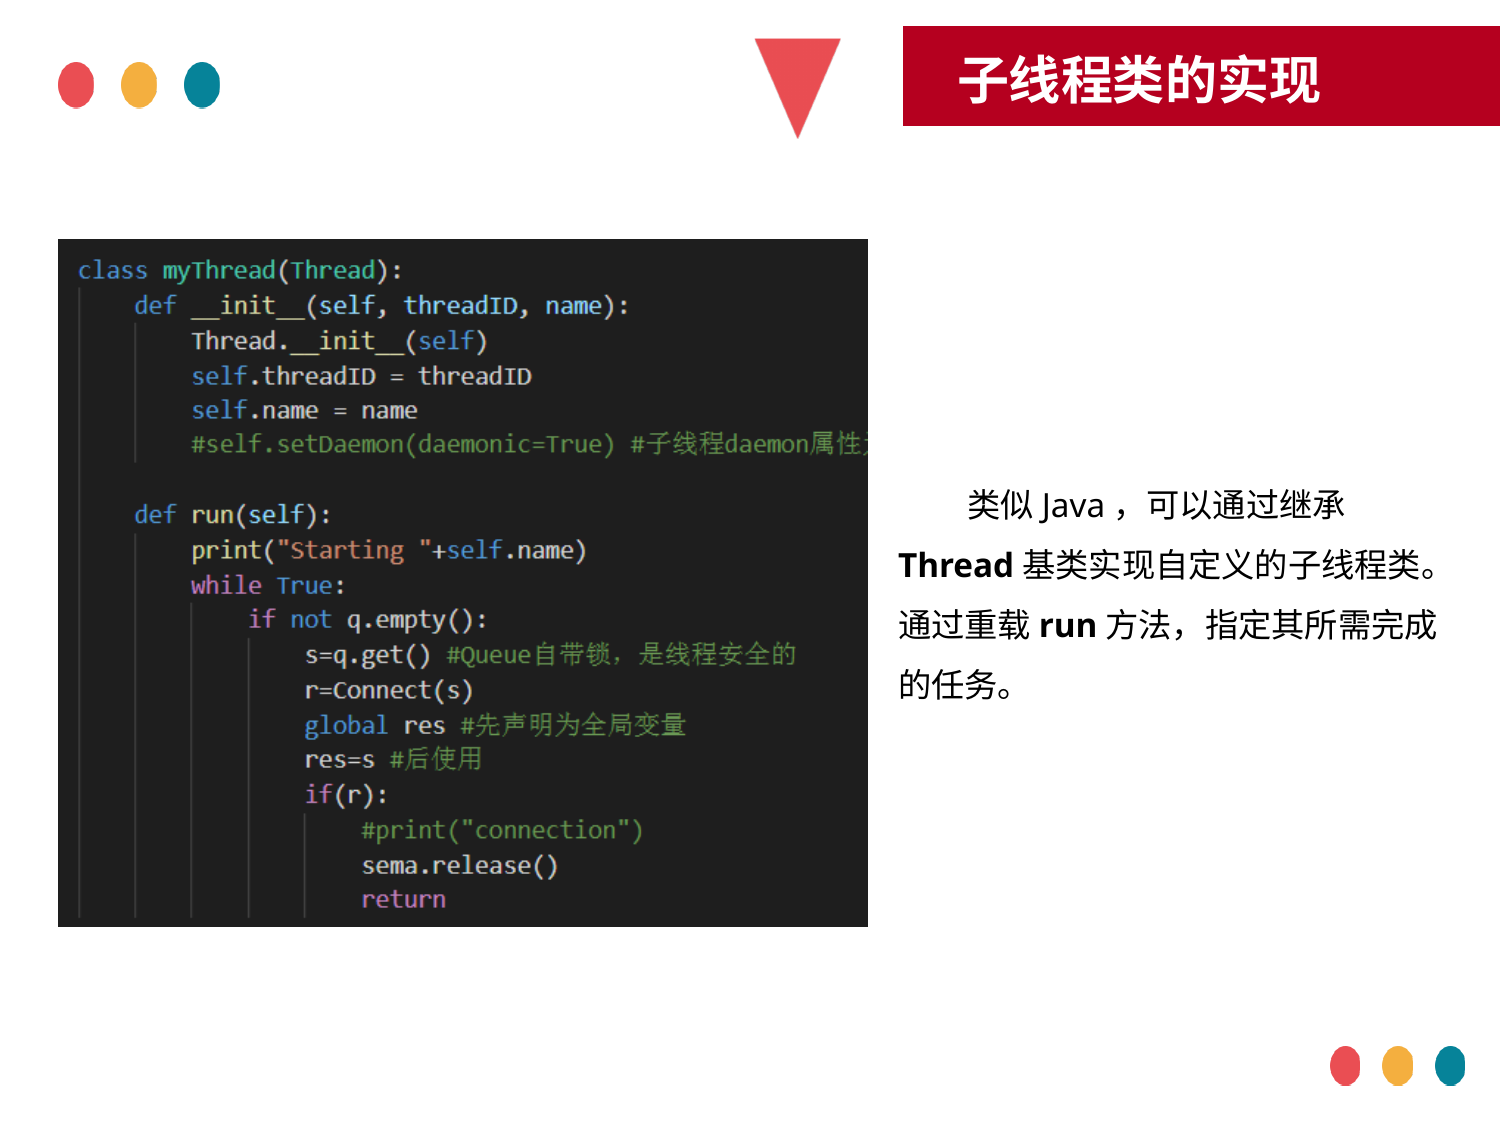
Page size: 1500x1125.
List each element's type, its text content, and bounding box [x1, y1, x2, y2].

picture [903, 26, 1500, 126]
picture [58, 62, 94, 109]
picture [1435, 1046, 1465, 1086]
picture [121, 62, 157, 109]
picture [1382, 1046, 1413, 1086]
picture [754, 38, 841, 139]
picture [58, 239, 868, 927]
picture [1330, 1046, 1360, 1086]
picture [184, 62, 220, 109]
text_box 类似Java，可以通过继承Thread基类实现自定义的子线程类。通过重载run方法，指定其所需完成的任务。 [898, 241, 1460, 927]
